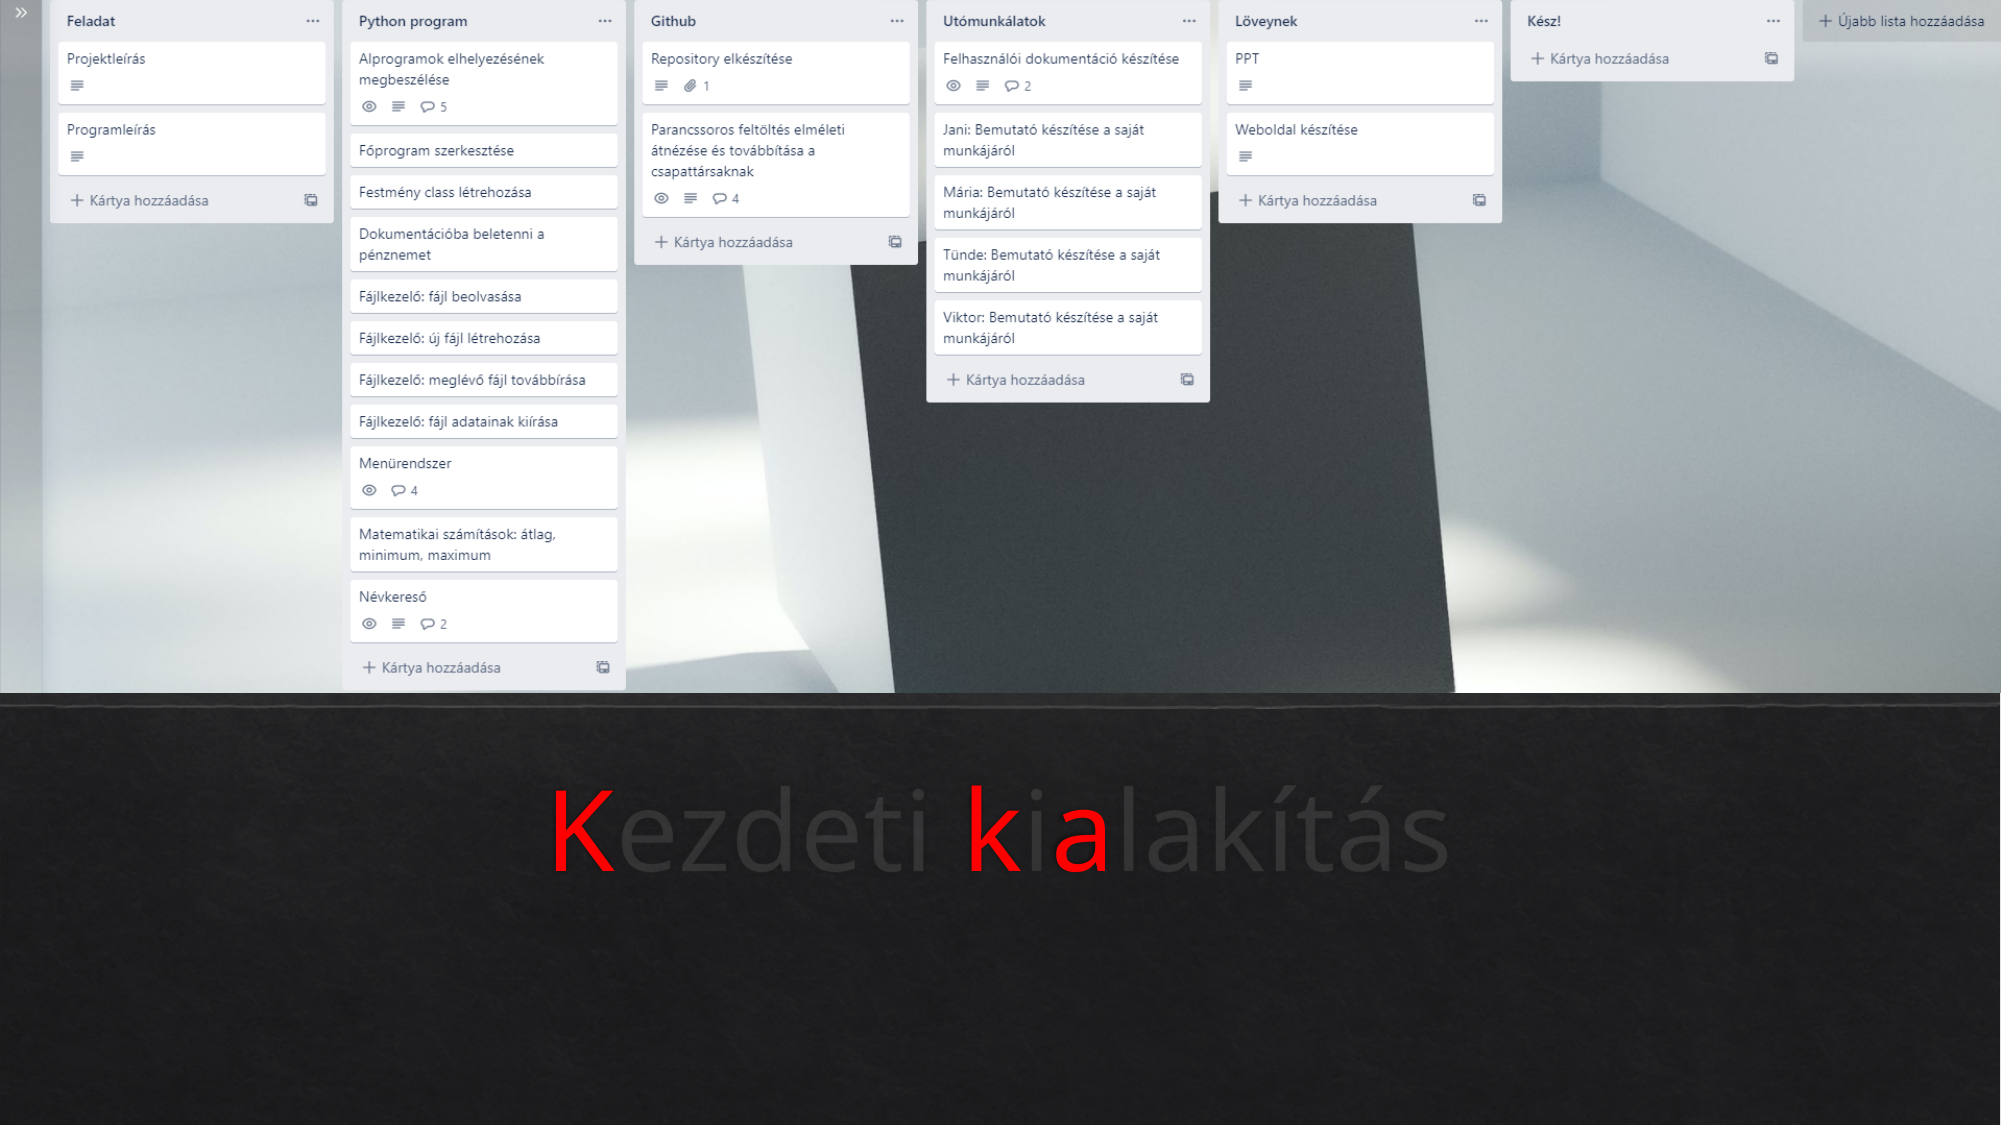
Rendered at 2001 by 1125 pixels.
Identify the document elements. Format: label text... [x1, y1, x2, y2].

picture [0, 0, 2001, 710]
title Kezdeti kialakítás [224, 725, 1774, 902]
